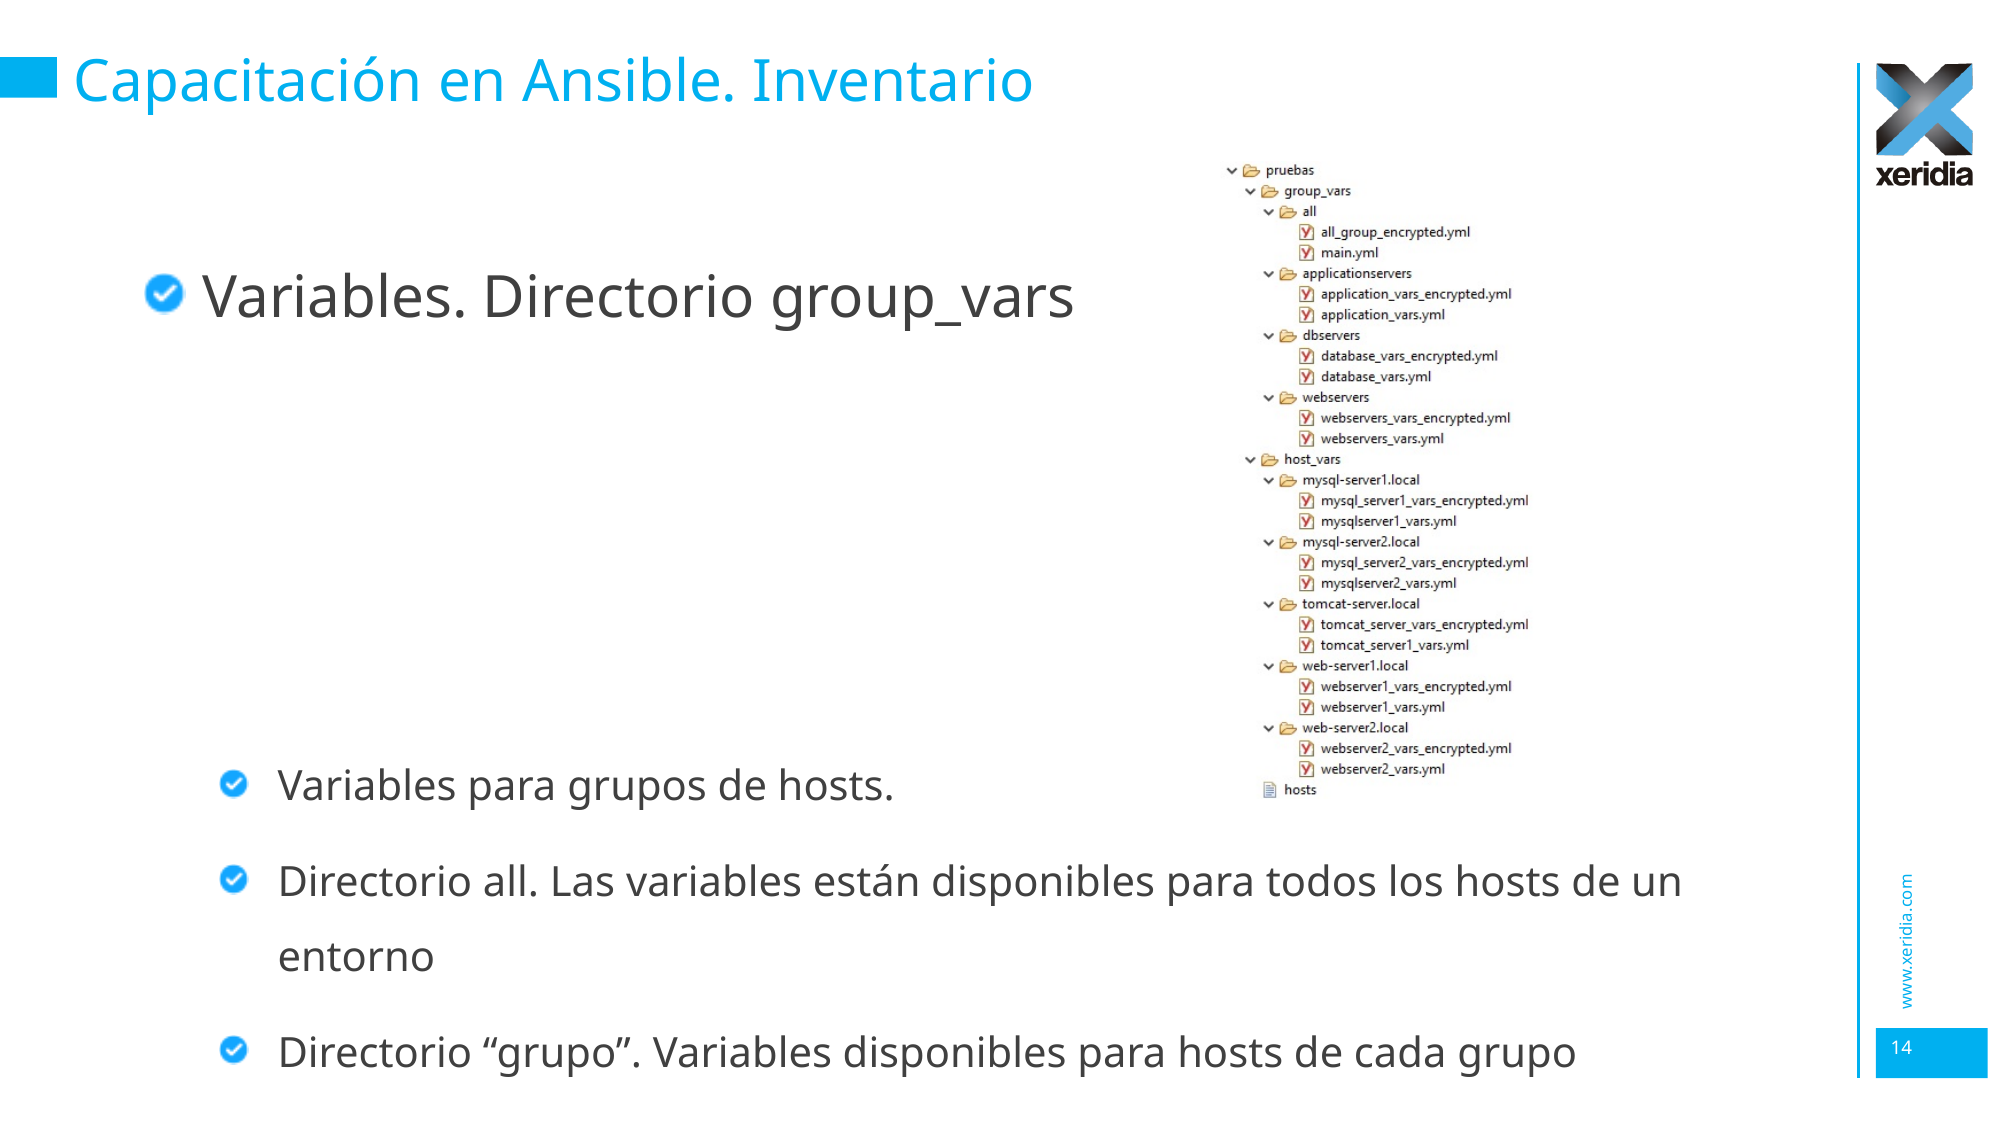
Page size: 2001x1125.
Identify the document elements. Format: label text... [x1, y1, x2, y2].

picture [219, 1035, 249, 1065]
picture [1220, 161, 1538, 799]
picture [144, 273, 186, 315]
text_box Variables. Directorio group_vars Variables para grupos de hosts. Directorio all. Las variables están disponibles para todos los hosts de un entorno Directorio “grupo”. Variables disponibles para hosts de cada grupo [129, 217, 1819, 1022]
picture [219, 769, 249, 799]
picture [219, 864, 249, 895]
picture [1875, 63, 1973, 186]
title Capacitación en Ansible. Inventario [59, 58, 1839, 202]
